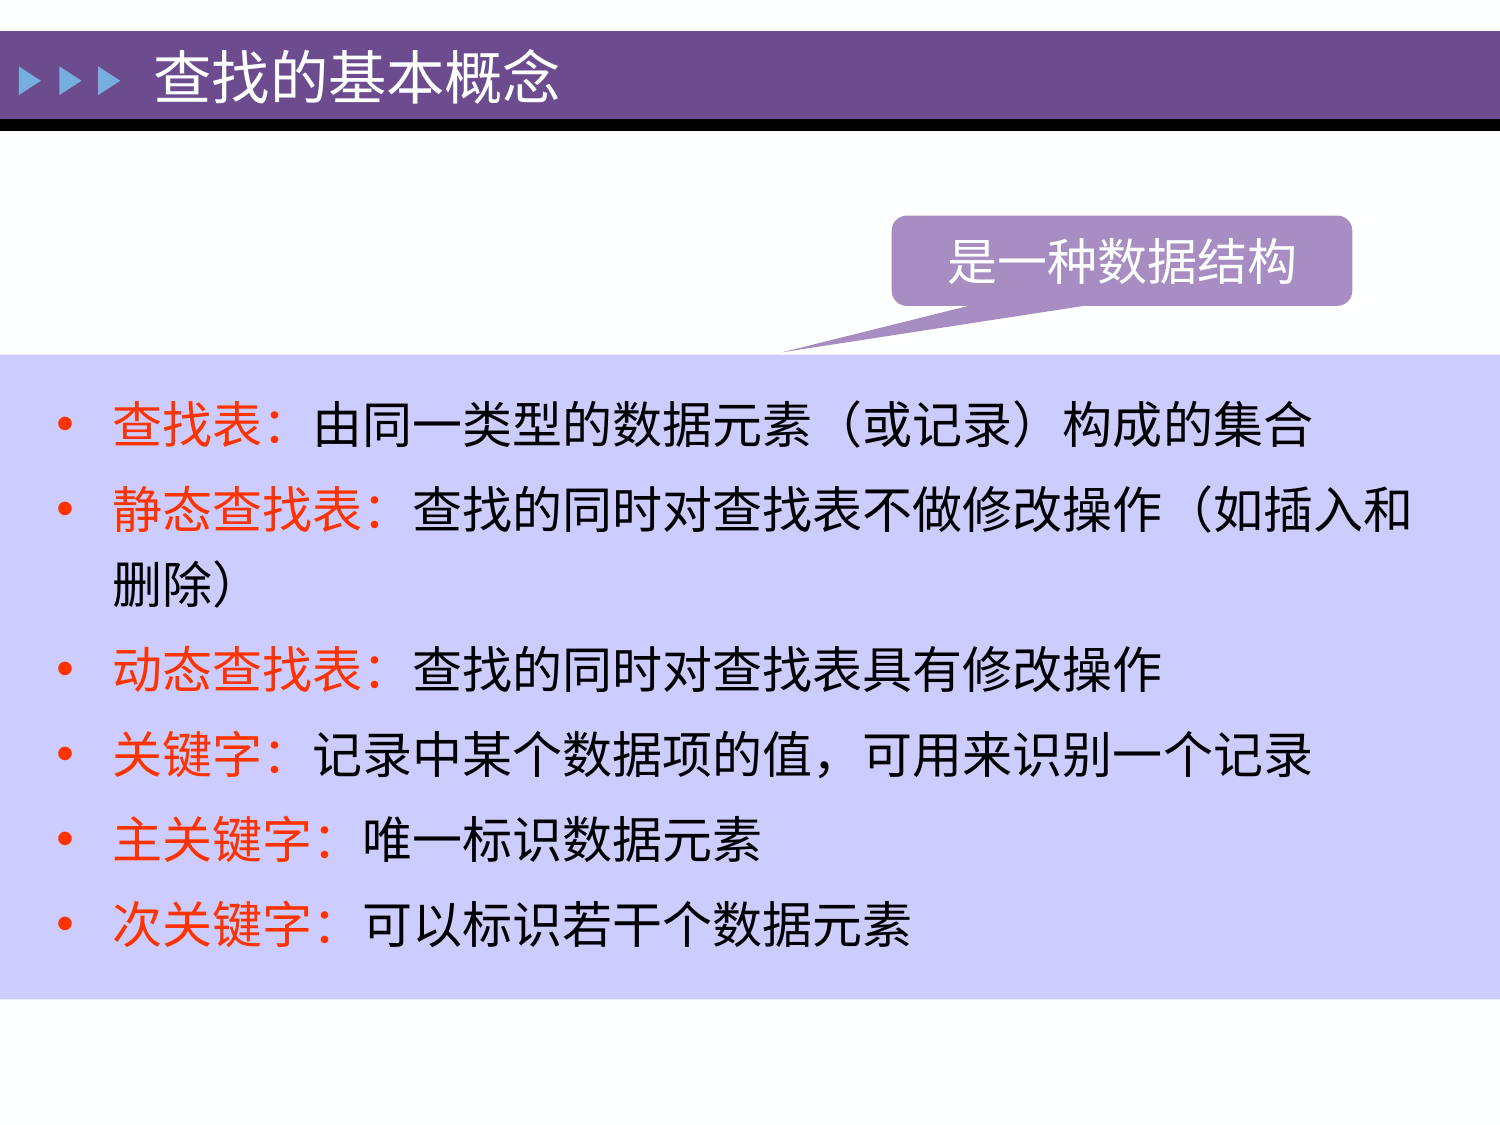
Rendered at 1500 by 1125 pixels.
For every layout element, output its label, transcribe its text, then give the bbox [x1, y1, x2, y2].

title 查找的基本概念 [138, 38, 1189, 114]
text_box 查找表：由同一类型的数据元素（或记录）构成的集合 静态查找表：查找的同时对查找表不做修改操作（如插入和删除） 动态查找表：查找的同时对查找表具有修改操作 关键字：记录中某个数据项的值，可用来识别一个记录 主关键字：唯一标识数据元素 次关键字：可以标识若干个数据元素 [56, 378, 1463, 1000]
text_box 是一种数据结构 [782, 215, 1353, 353]
text_box [0, 354, 1500, 1000]
